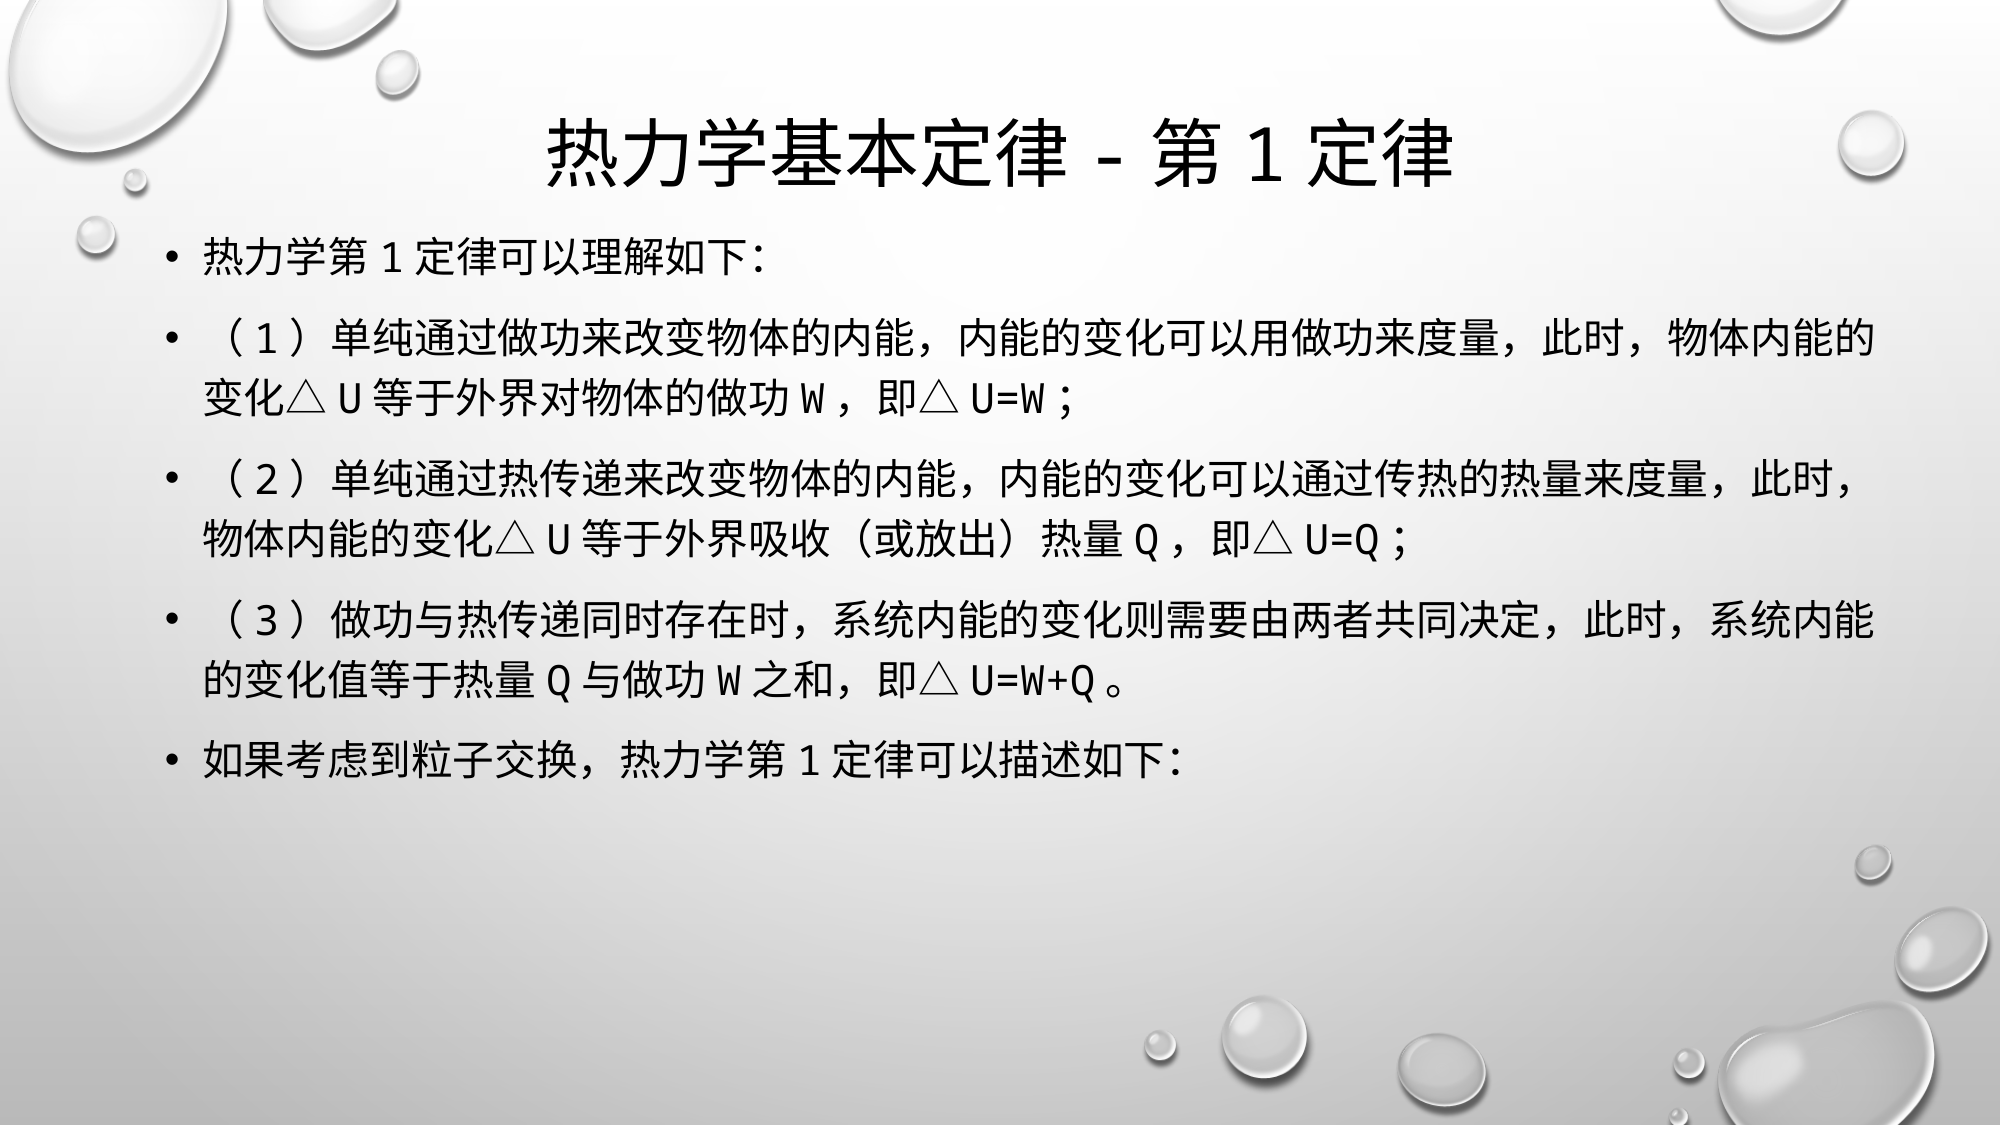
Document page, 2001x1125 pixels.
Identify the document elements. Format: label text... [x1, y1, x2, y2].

picture [0, 0, 2000, 1125]
title 热力学基本定律-第1定律 [149, 101, 1851, 214]
